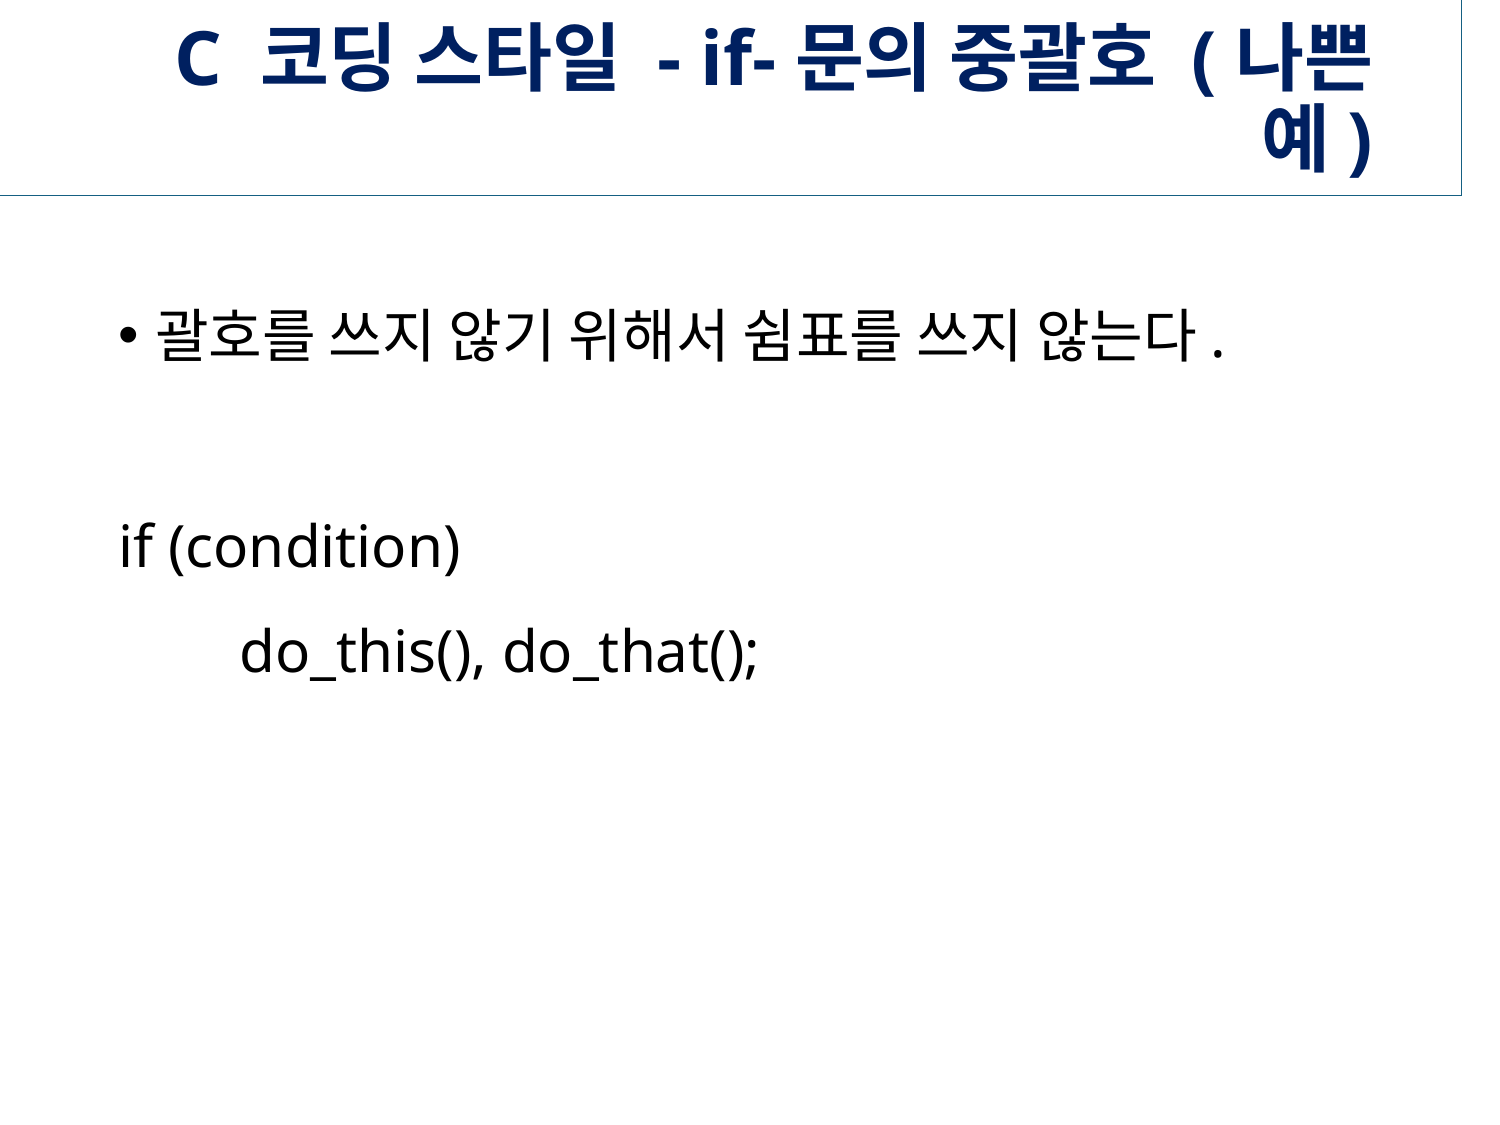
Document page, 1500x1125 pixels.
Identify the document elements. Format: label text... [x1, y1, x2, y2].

title C 코딩 스타일 - if-문의 중괄호 (나쁜 예) [0, 0, 1462, 196]
list 괄호를 쓰지 않기 위해서 쉼표를 쓰지 않는다. if (condition) do_this(), do_that(); [103, 299, 1500, 1014]
